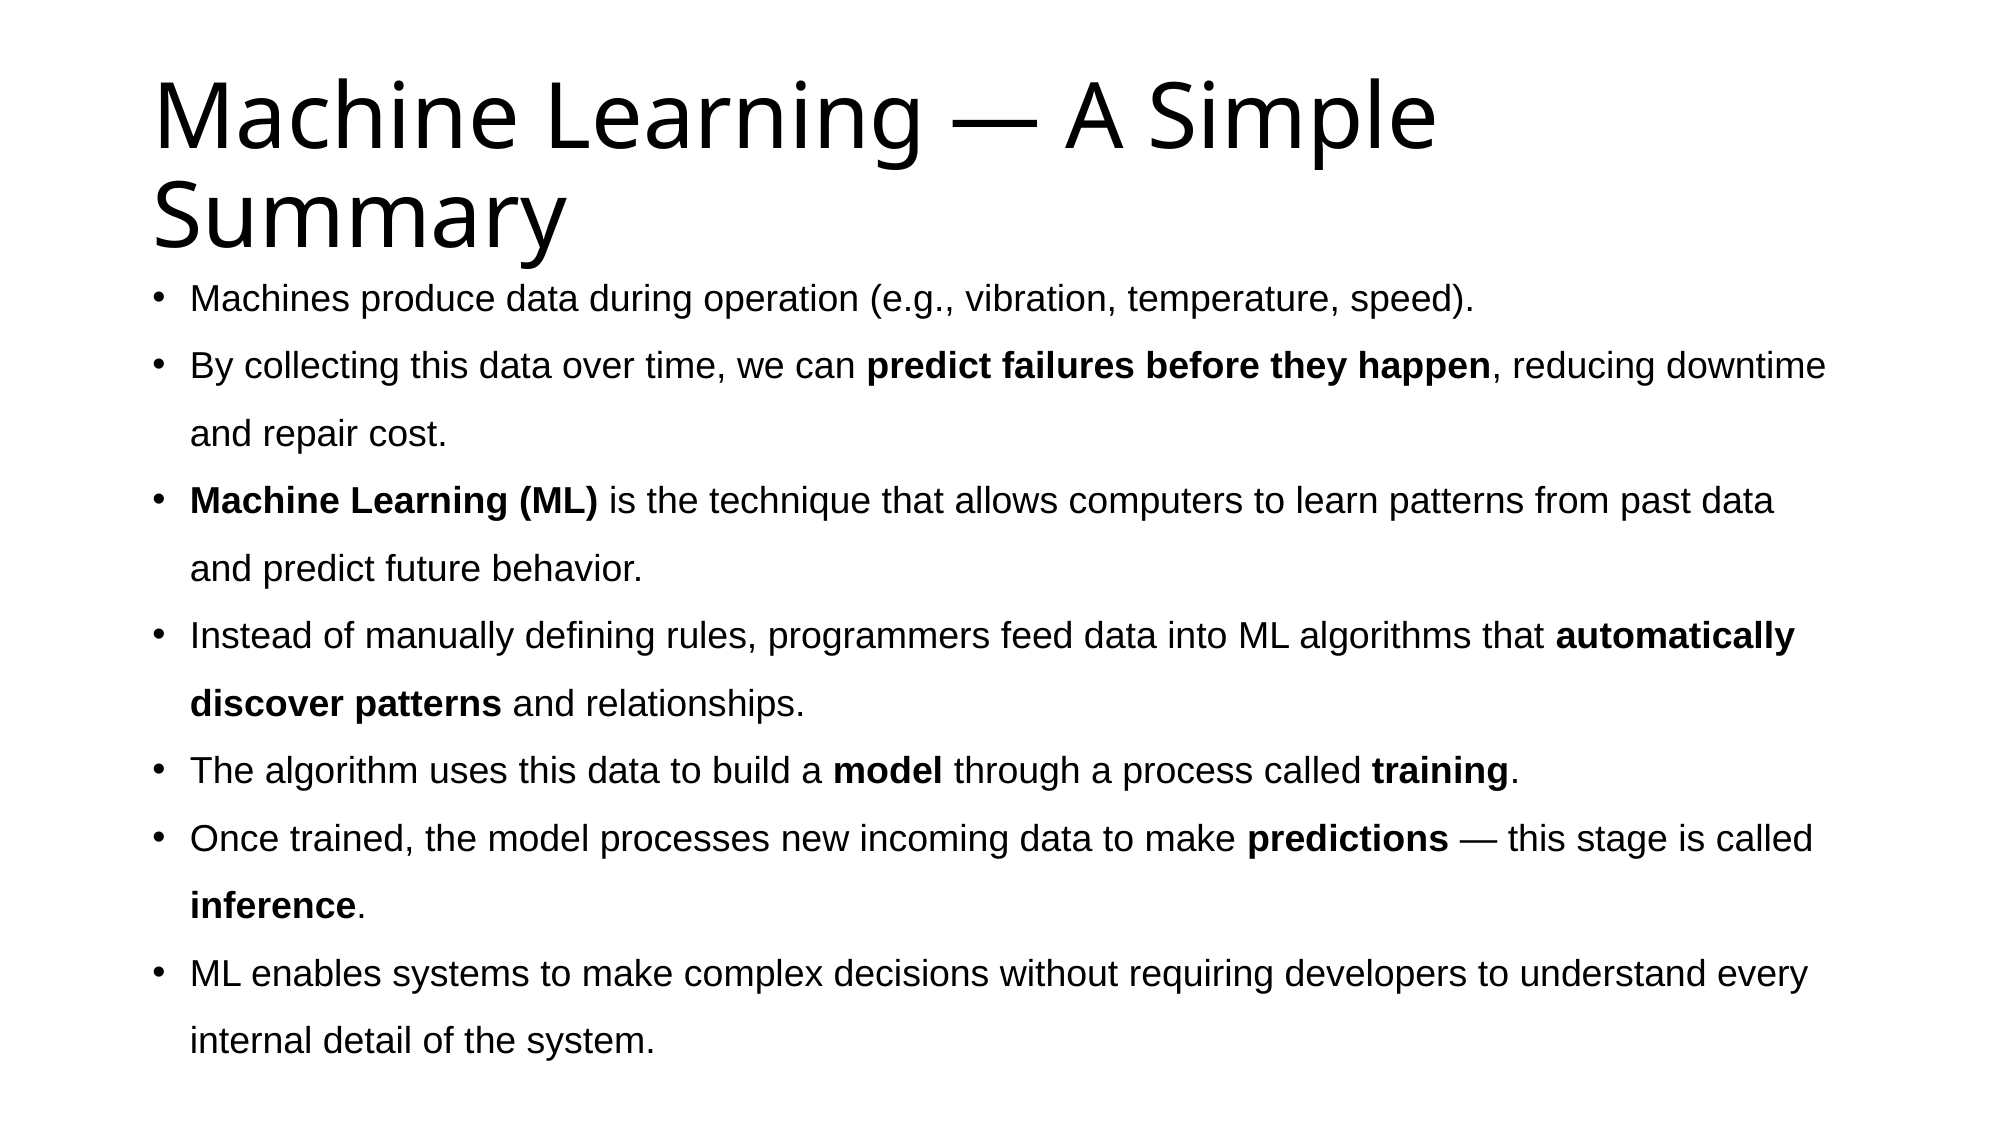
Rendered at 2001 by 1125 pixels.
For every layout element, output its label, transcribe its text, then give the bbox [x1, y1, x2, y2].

list Machines produce data during operation (e.g., vibration, temperature, speed). By collecting this data over time, we can predict failures before they happen, reducing downtime and repair cost. Machine Learning (ML) is the technique that allows computers to learn patterns from past data and predict future behavior. Instead of manually defining rules, programmers feed data into ML algorithms that automatically discover patterns and relationships. The algorithm uses this data to build a model through a process called training. Once trained, the model processes new incoming data to make predictions — this stage is called inference. ML enables systems to make complex decisions without requiring developers to understand every internal detail of the system. [137, 243, 1863, 1069]
title Machine Learning — A Simple Summary [137, 59, 1863, 243]
